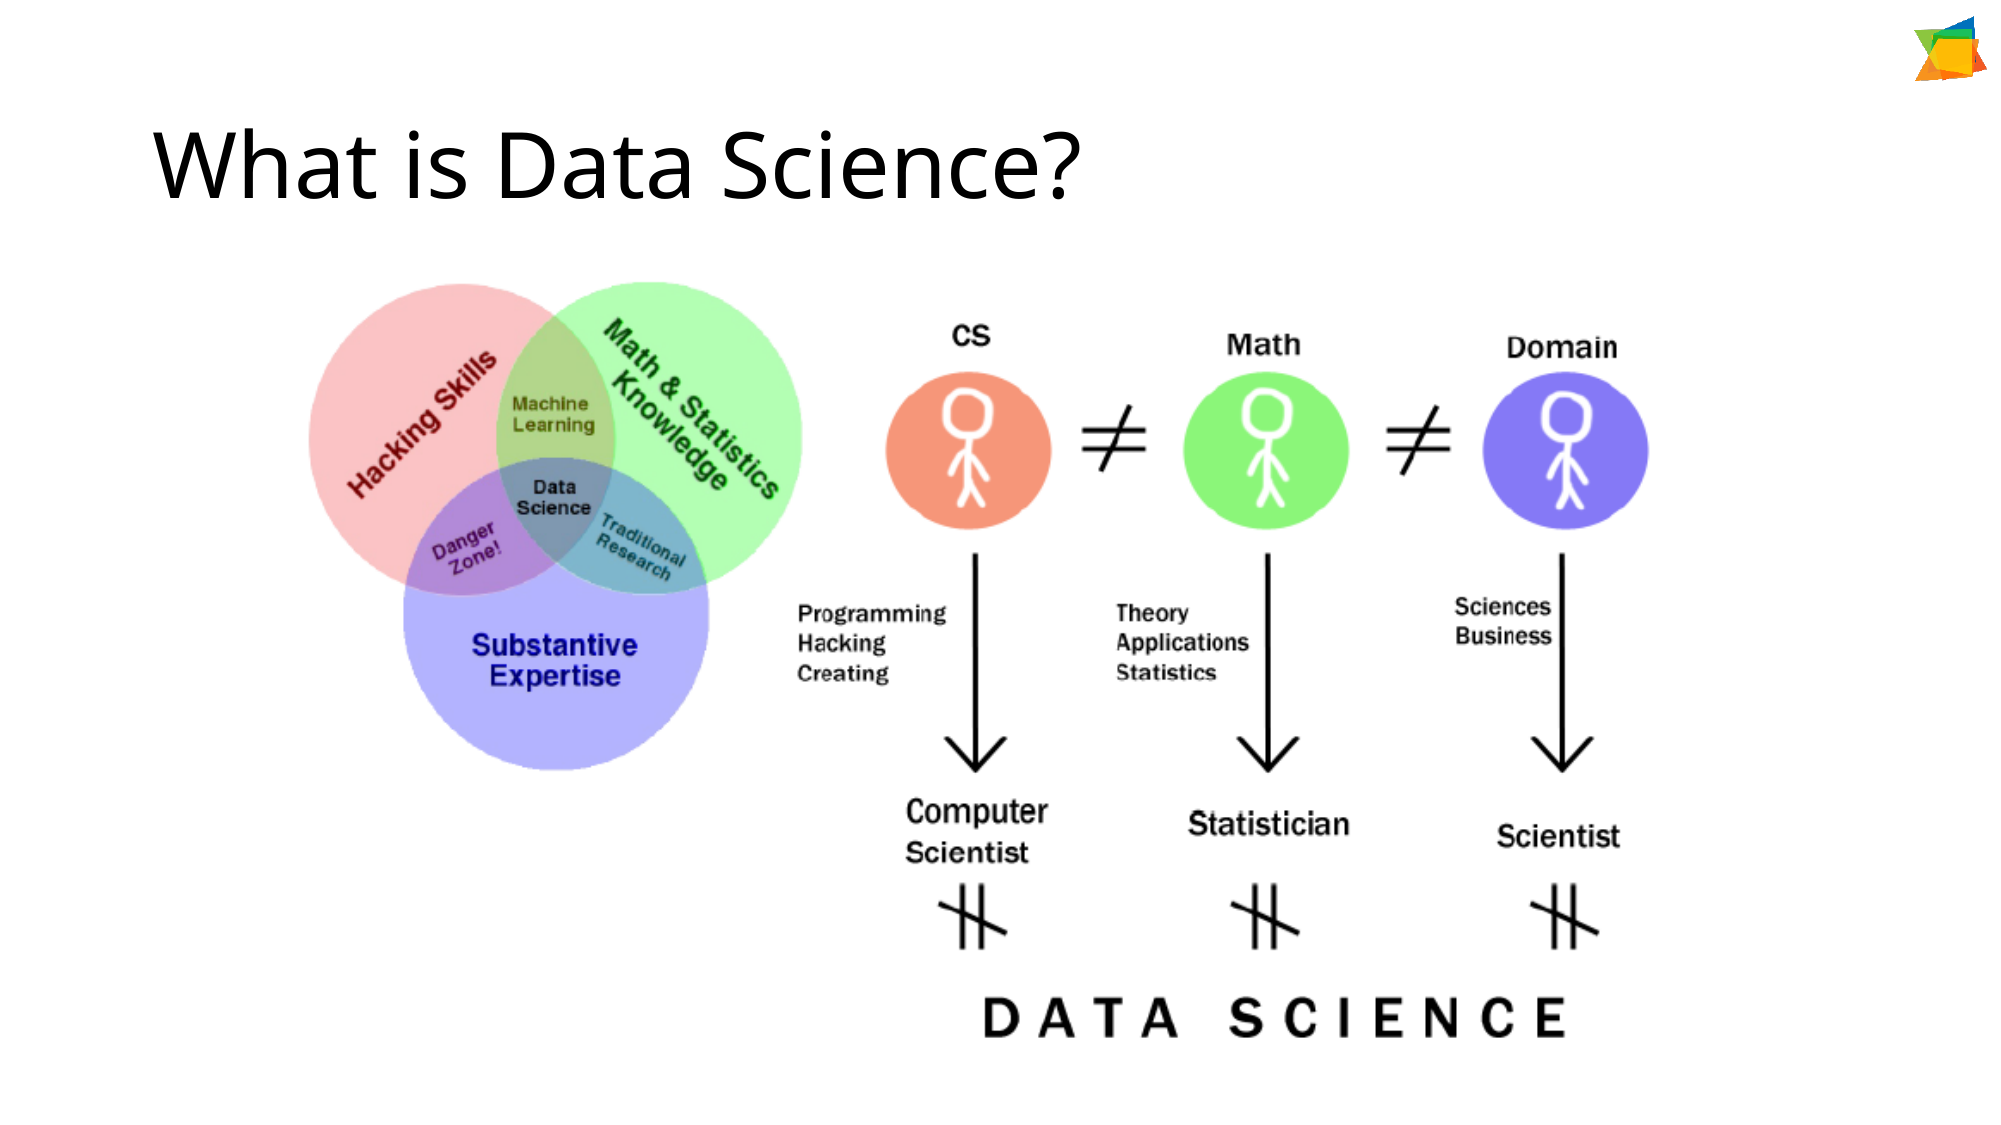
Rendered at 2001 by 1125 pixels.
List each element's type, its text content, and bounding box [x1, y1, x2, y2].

picture [1914, 16, 1987, 81]
title What is Data Science? [137, 59, 1863, 278]
picture [304, 255, 1696, 1081]
